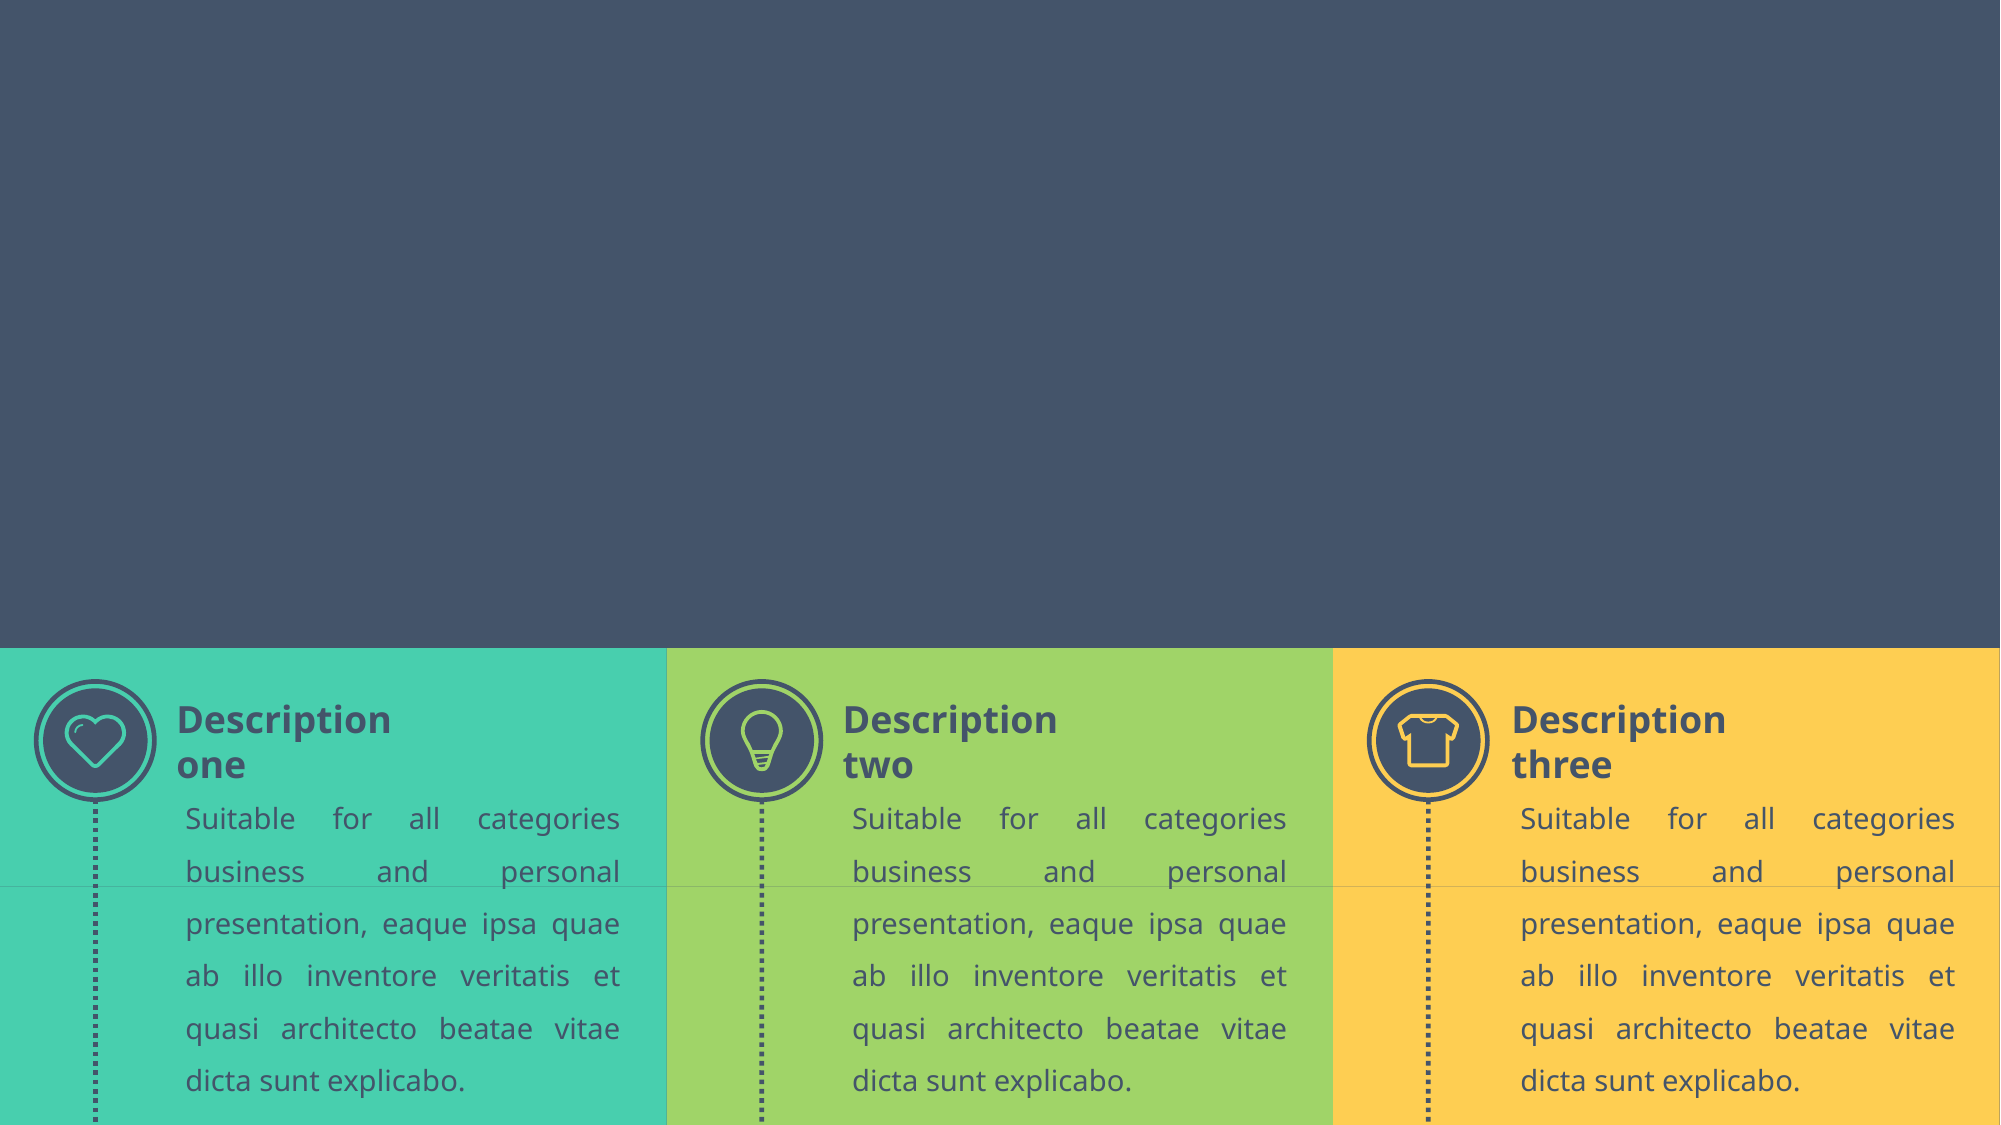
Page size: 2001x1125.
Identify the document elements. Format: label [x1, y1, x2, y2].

text_box [702, 681, 821, 800]
text_box [36, 681, 155, 800]
picture [0, 0, 2000, 649]
text_box [1333, 649, 2000, 1125]
text_box [1369, 681, 1488, 800]
text_box [667, 649, 1333, 1125]
text_box [0, 649, 667, 1125]
